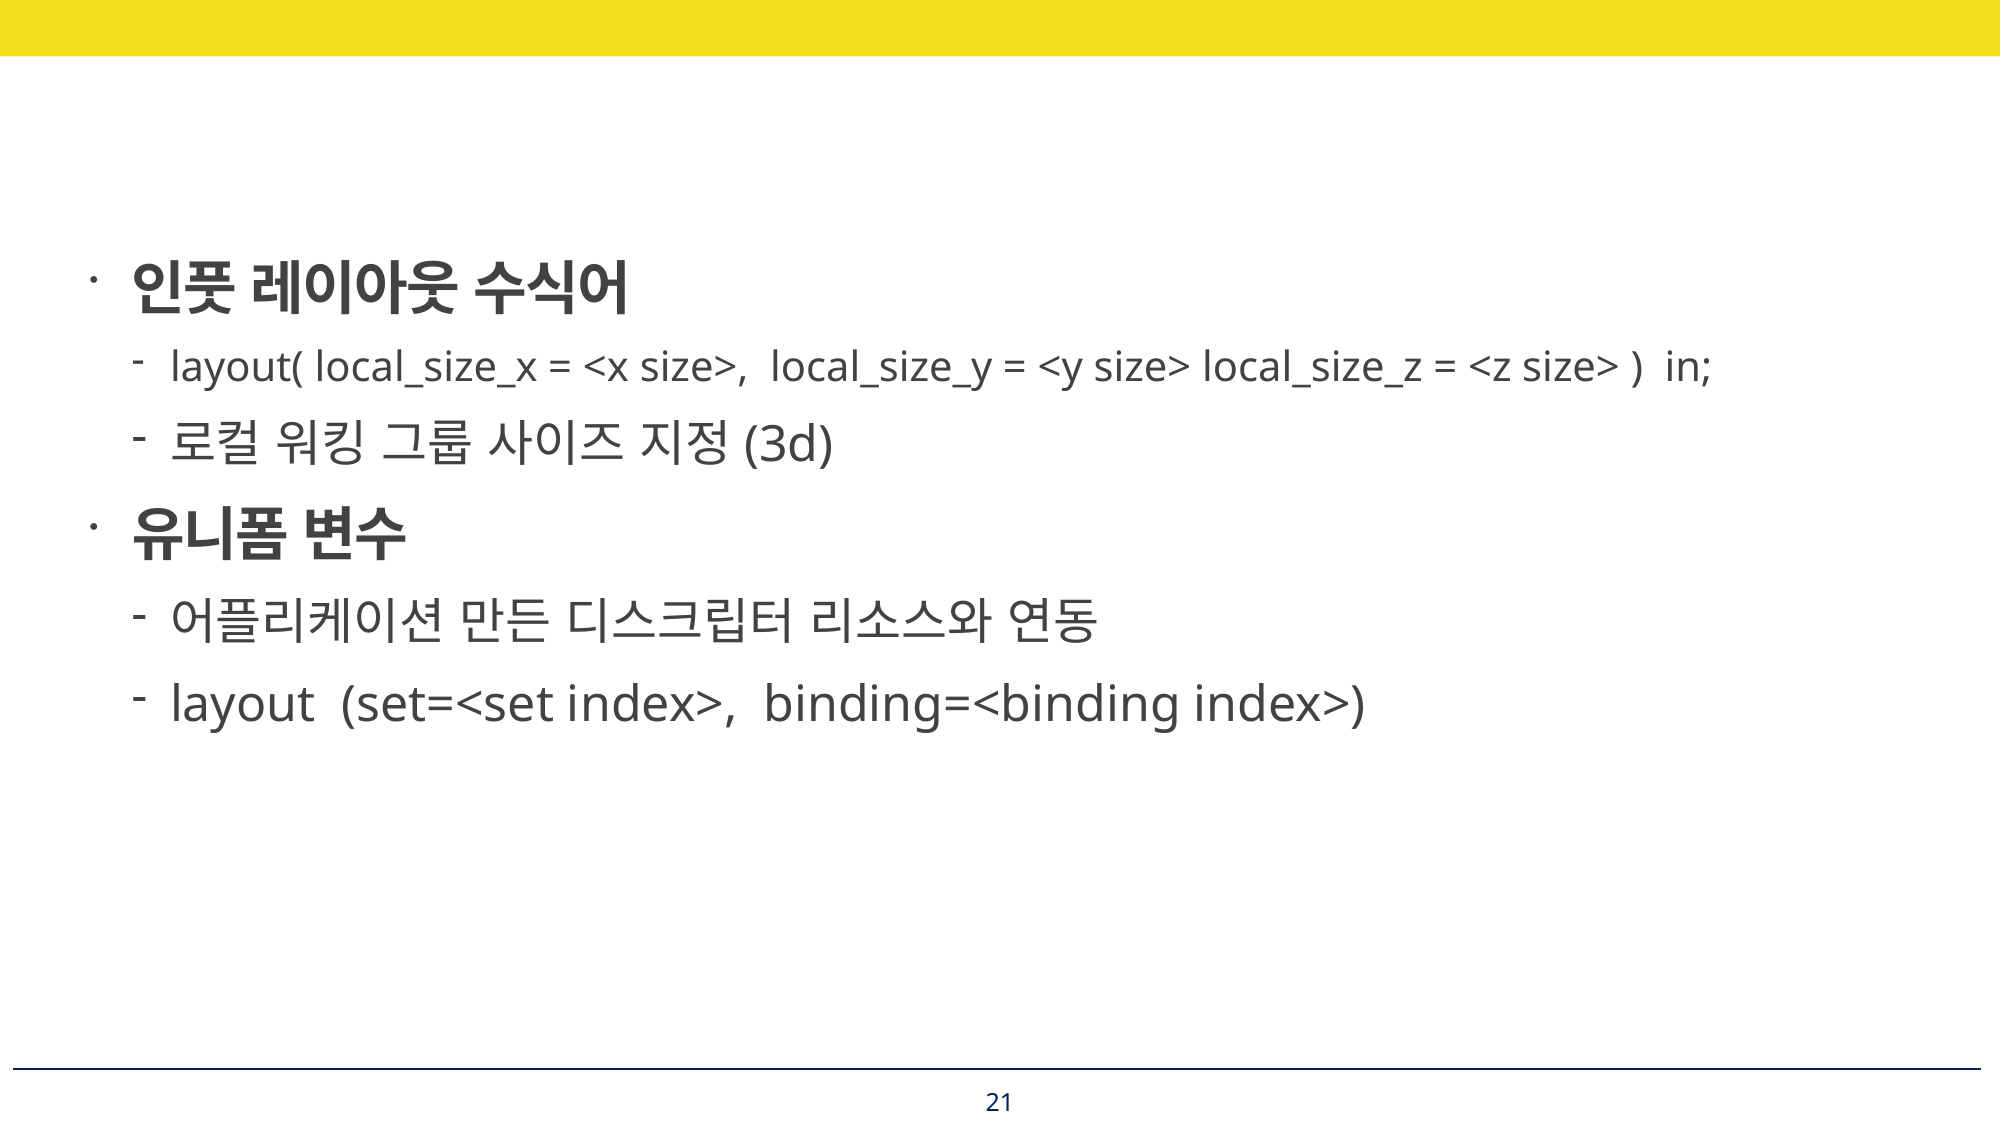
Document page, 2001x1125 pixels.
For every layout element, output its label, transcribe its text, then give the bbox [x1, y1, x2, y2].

list 인풋 레이아웃 수식어 layout( local_size_x = <x size>, local_size_y = <y size> local_size_z = <z size> ) in; 로컬 워킹 그룹 사이즈 지정(3d) 유니폼 변수 어플리케이션 만든 디스크립터 리소스와 연동 layout (set=<set index>, binding=<binding index>) [85, 237, 1915, 1049]
slide_number 21 [916, 1078, 1084, 1125]
